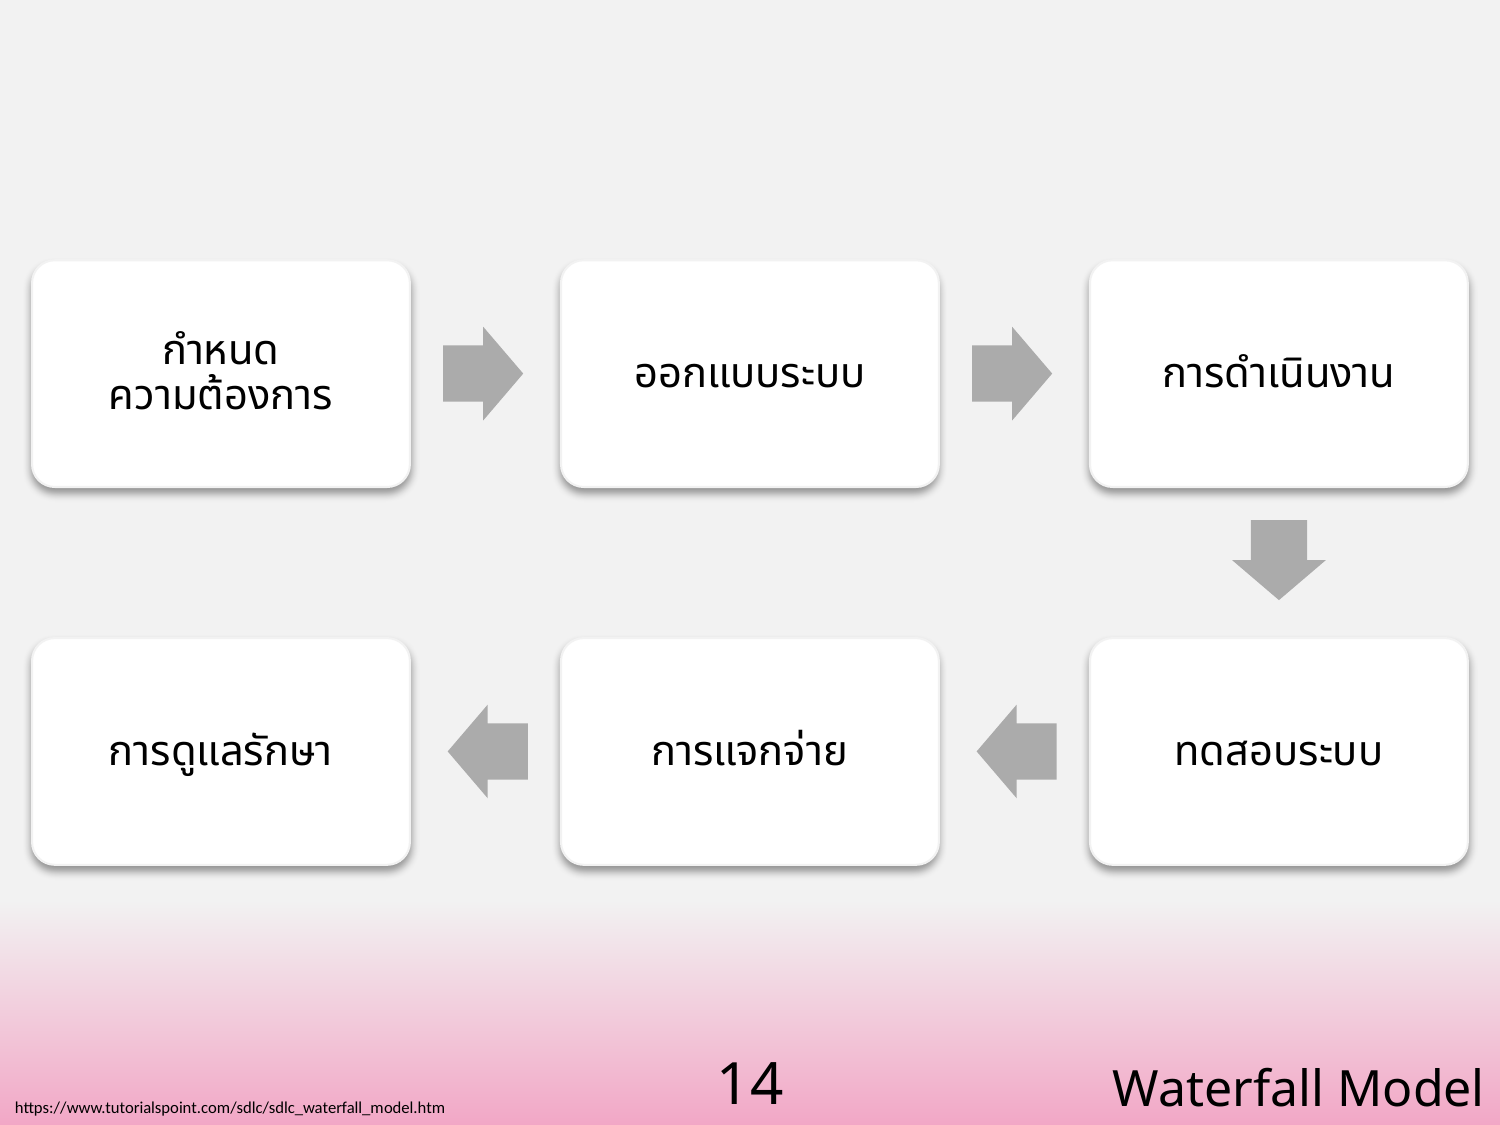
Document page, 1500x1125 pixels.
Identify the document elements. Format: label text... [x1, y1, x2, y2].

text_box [32, 260, 1468, 865]
text_box Waterfall Model [669, 1049, 1500, 1124]
text_box 14 [650, 1039, 850, 1125]
text_box https://www.tutorialspoint.com/sdlc/sdlc_waterfall_model.htm [0, 1089, 647, 1125]
